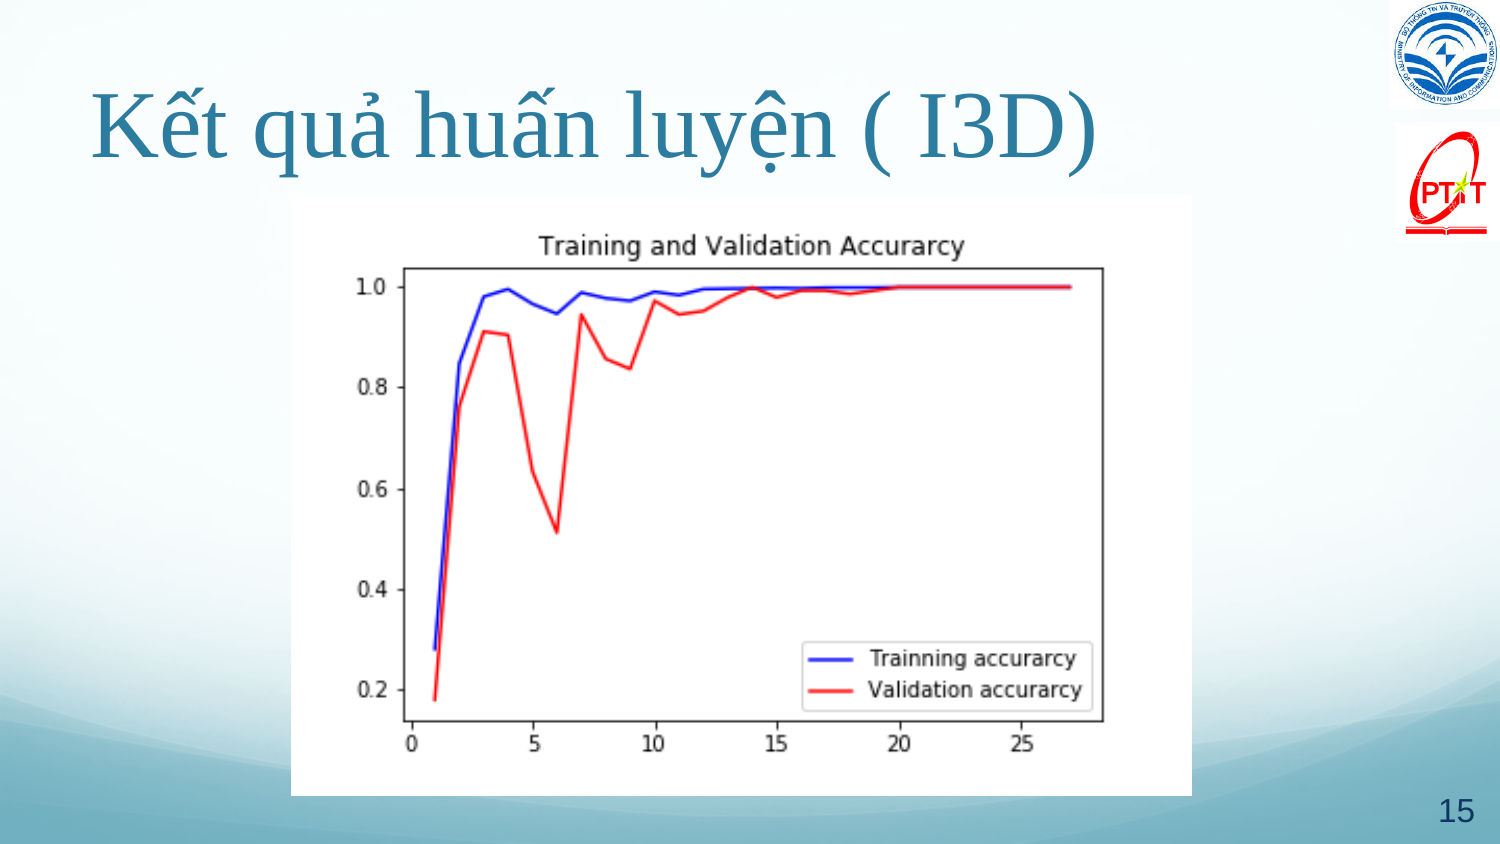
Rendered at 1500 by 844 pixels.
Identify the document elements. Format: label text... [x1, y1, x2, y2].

picture [1395, 122, 1500, 242]
title Kết quả huấn luyện ( I3D) [75, 50, 1330, 192]
picture [1389, 0, 1500, 109]
slide_number 15 [1413, 773, 1500, 844]
picture [290, 194, 1192, 796]
